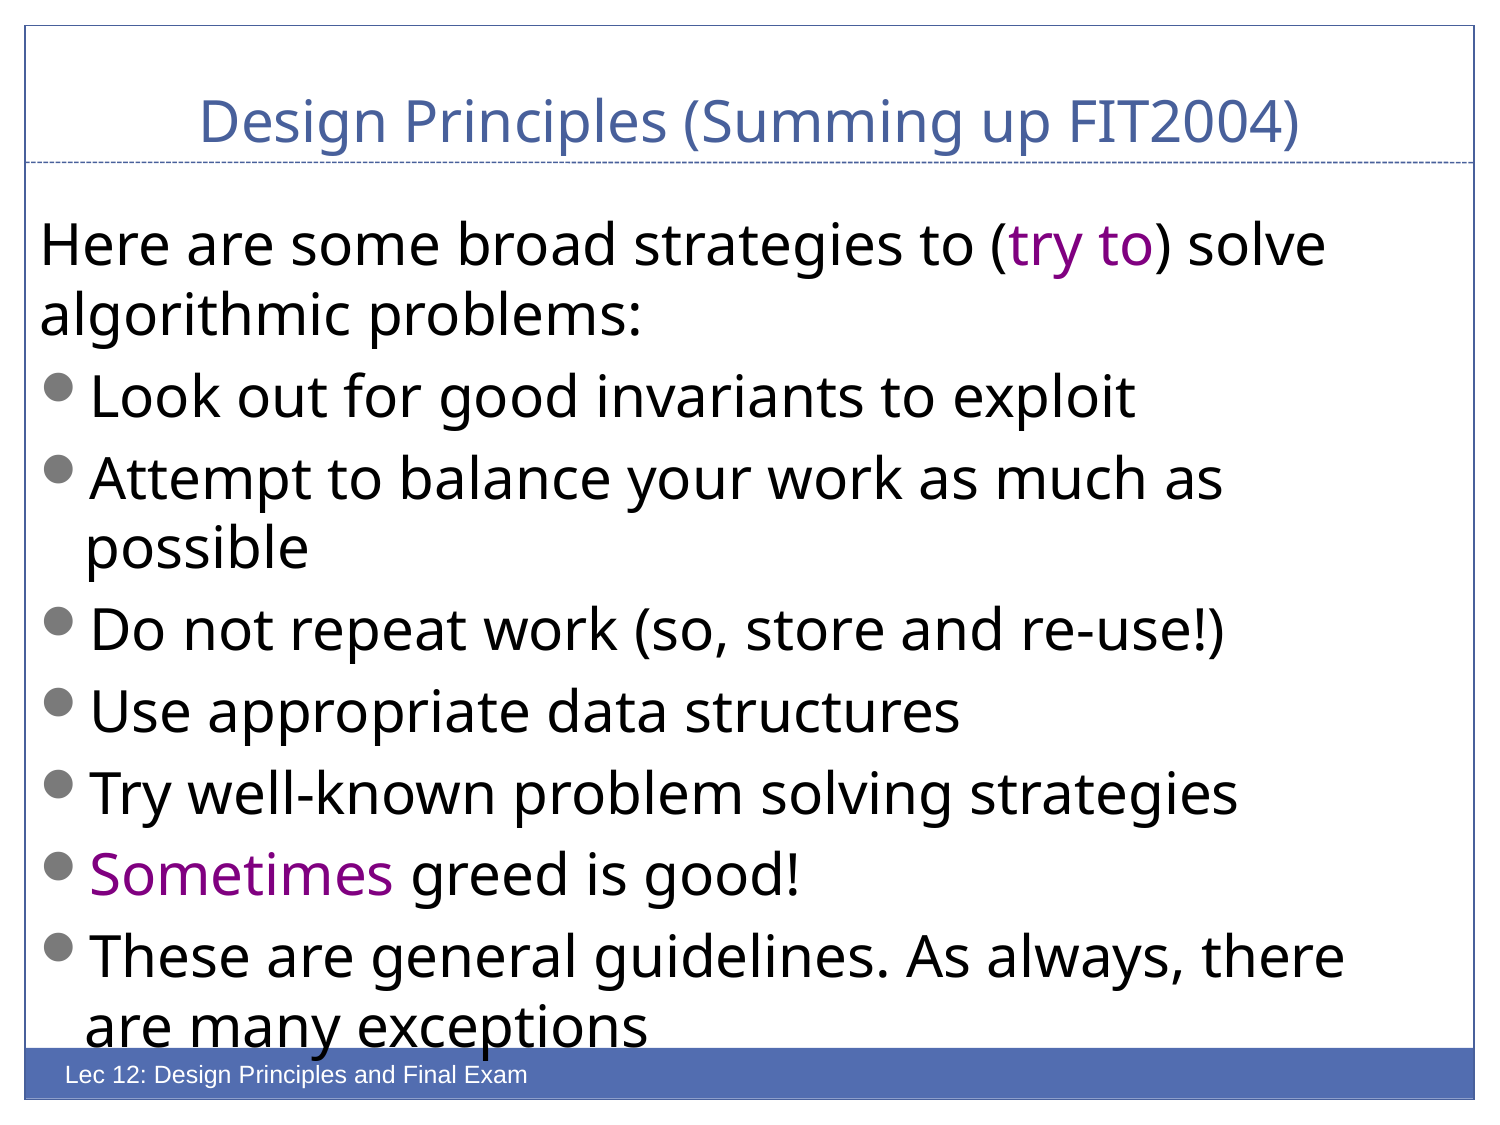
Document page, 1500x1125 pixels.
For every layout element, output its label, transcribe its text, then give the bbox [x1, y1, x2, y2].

title Design Principles (Summing up FIT2004) [49, 37, 1450, 162]
list Here are some broad strategies to (try to) solve algorithmic problems: Look out for good invariants to exploit Attempt to balance your work as much as possible Do not repeat work (so, store and re-use!) Use appropriate data structures Try well-known problem solving strategies Sometimes greed is good! These are general guidelines. As always, there are many exceptions [24, 200, 1463, 950]
footer Lec 12: Design Principles and Final Exam [50, 1051, 800, 1112]
